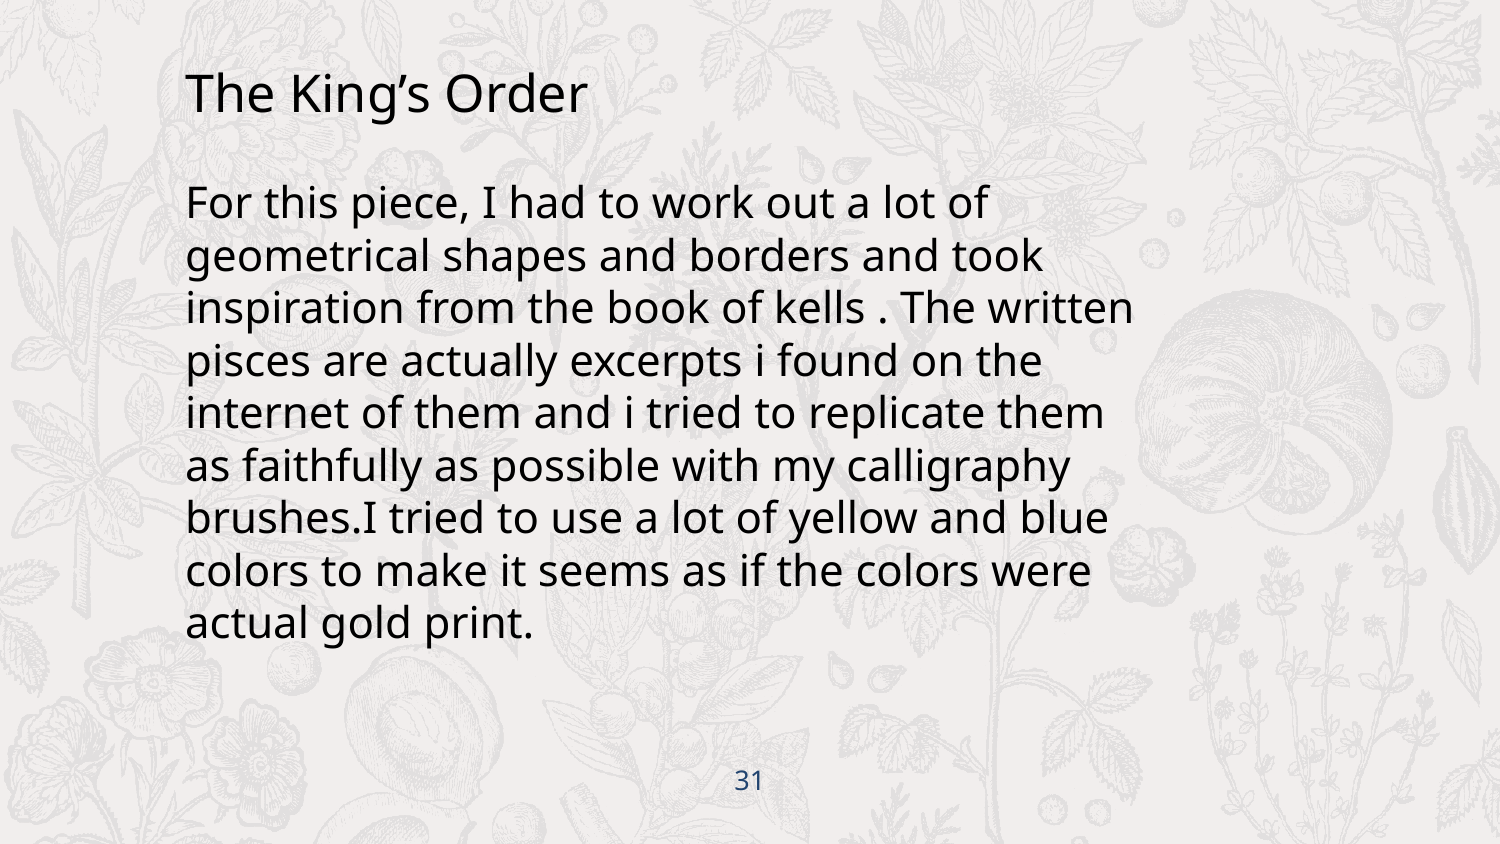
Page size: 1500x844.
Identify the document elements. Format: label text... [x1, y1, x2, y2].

slide_number ‹#› [643, 739, 857, 824]
text_box The King’s Order For this piece, I had to work out a lot of geometrical shapes and borders and took inspiration from the book of kells . The written pisces are actually excerpts i found on the internet of them and i tried to replicate them as faithfully as possible with my calligraphy brushes.I tried to use a lot of yellow and blue colors to make it seems as if the colors were actual gold print. [170, 45, 1158, 663]
